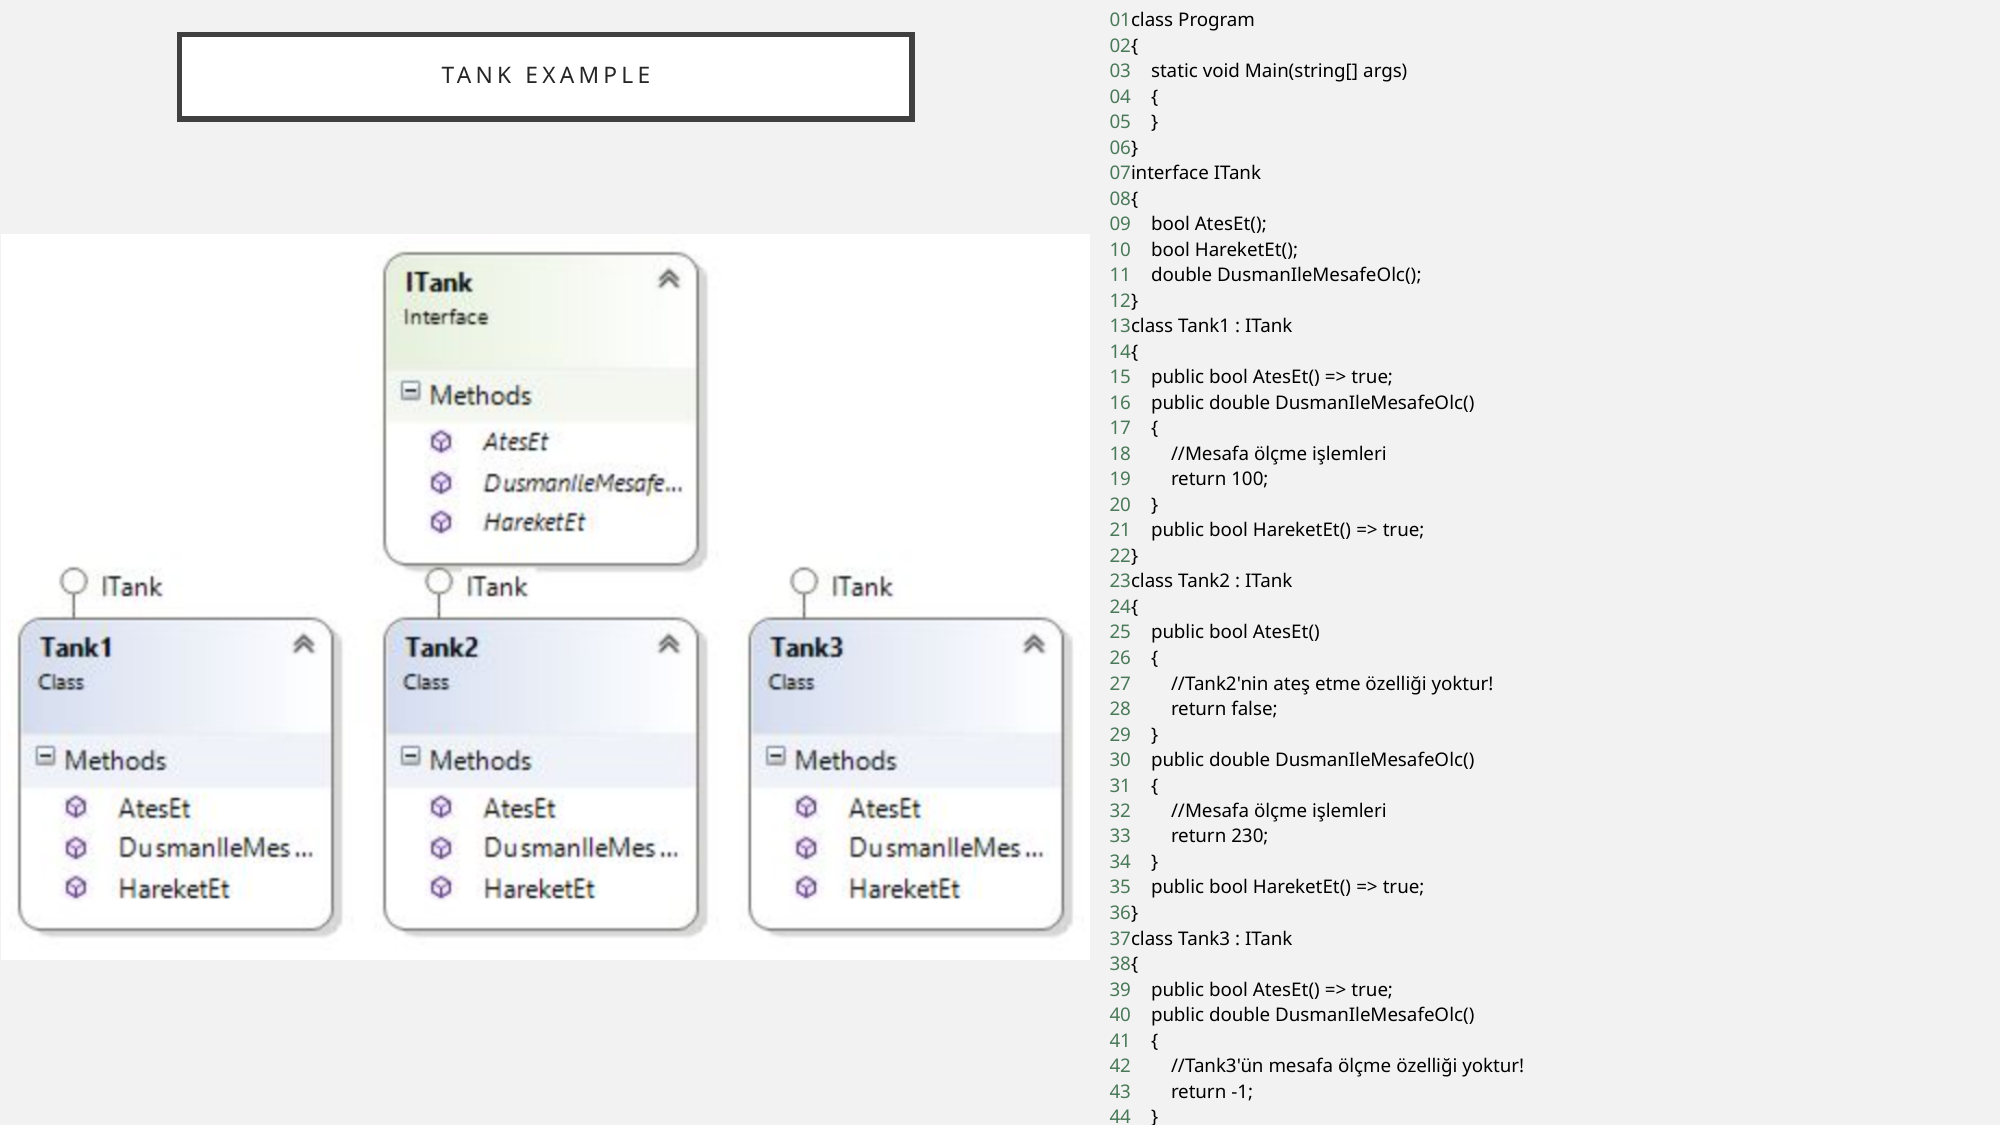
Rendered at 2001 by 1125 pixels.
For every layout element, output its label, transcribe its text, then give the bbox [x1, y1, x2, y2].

title Tank example [177, 32, 915, 122]
table_header class Program { static void Main(string[] args) { } } interface ITank { bool AtesEt(); bool HareketEt(); double DusmanIleMesafeOlc(); } class Tank1 : ITank { public bool AtesEt() => true; public double DusmanIleMesafeOlc() { //Mesafa ölçme işlemleri return 100; } public bool HareketEt() => true; } class Tank2 : ITank { public bool AtesEt() { //Tank2'nin ateş etme özelliği yoktur! return false; } public double DusmanIleMesafeOlc() { //Mesafa ölçme işlemleri return 230; } public bool HareketEt() => true; } class Tank3 : ITank { public bool AtesEt() => true; public double DusmanIleMesafeOlc() { //Tank3'ün mesafa ölçme özelliği yoktur! return -1; } public bool HareketEt() => true; } [1131, 7, 1690, 1125]
table_header 01 02 03 04 05 06 07 08 09 10 11 12 13 14 15 16 17 18 19 20 21 22 23 24 25 26 27 28 29 30 31 32 33 34 35 36 37 38 39 40 41 42 43 44 45 46 [1088, 7, 1131, 1125]
picture [1, 234, 1090, 960]
